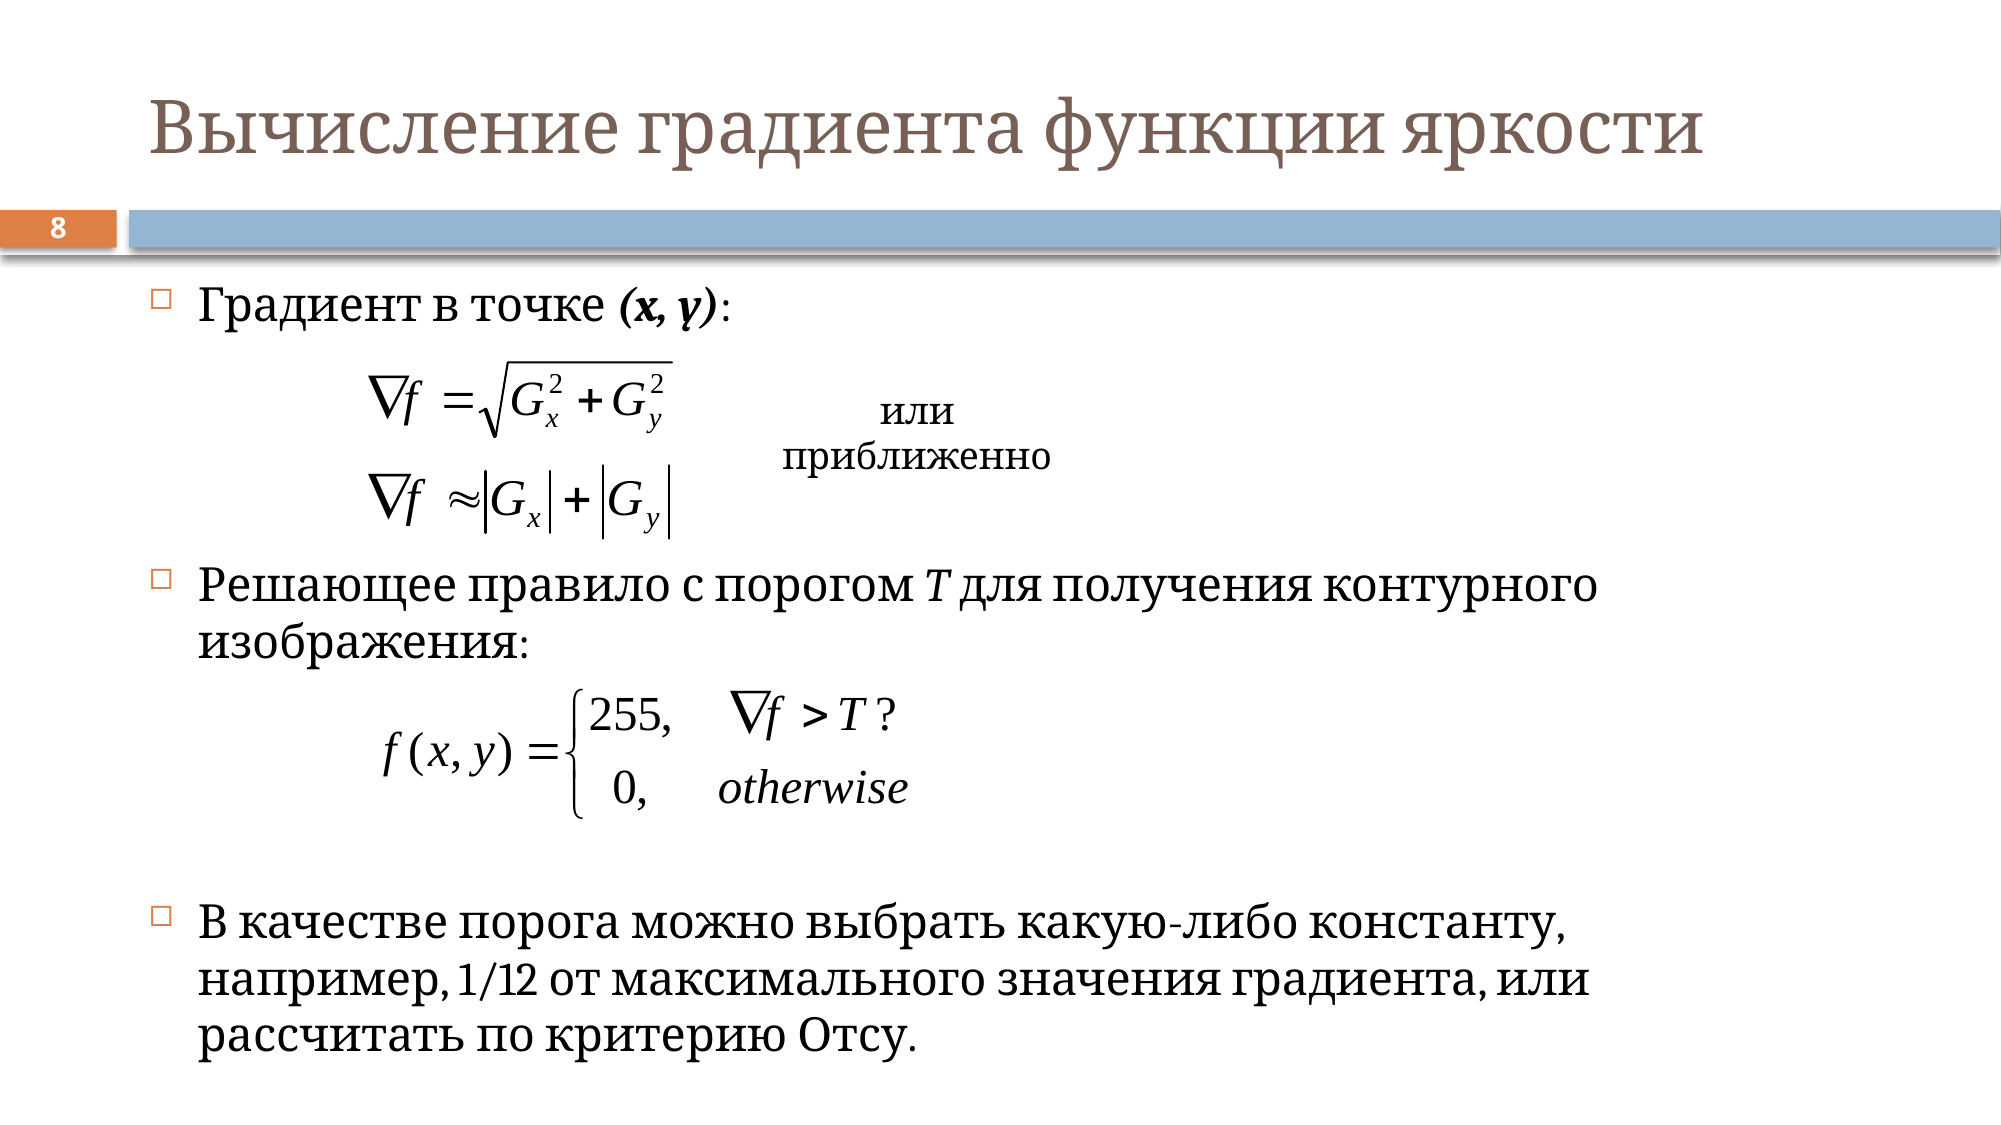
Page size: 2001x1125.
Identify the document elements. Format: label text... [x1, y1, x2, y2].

slide_number 8 [0, 208, 117, 249]
text_box Градиент в точке (x, y): Решающее правило с порогом T для получения контурного изображения: В качестве порога можно выбрать какую-либо константу, например, 1/12 от максимального значения градиента, или рассчитать по критерию Отсу. [133, 267, 1827, 1071]
title Вычисление градиента функции яркости [133, 42, 1918, 205]
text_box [361, 349, 682, 449]
text_box или приближенно [740, 379, 1095, 485]
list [361, 458, 681, 550]
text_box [365, 680, 919, 828]
